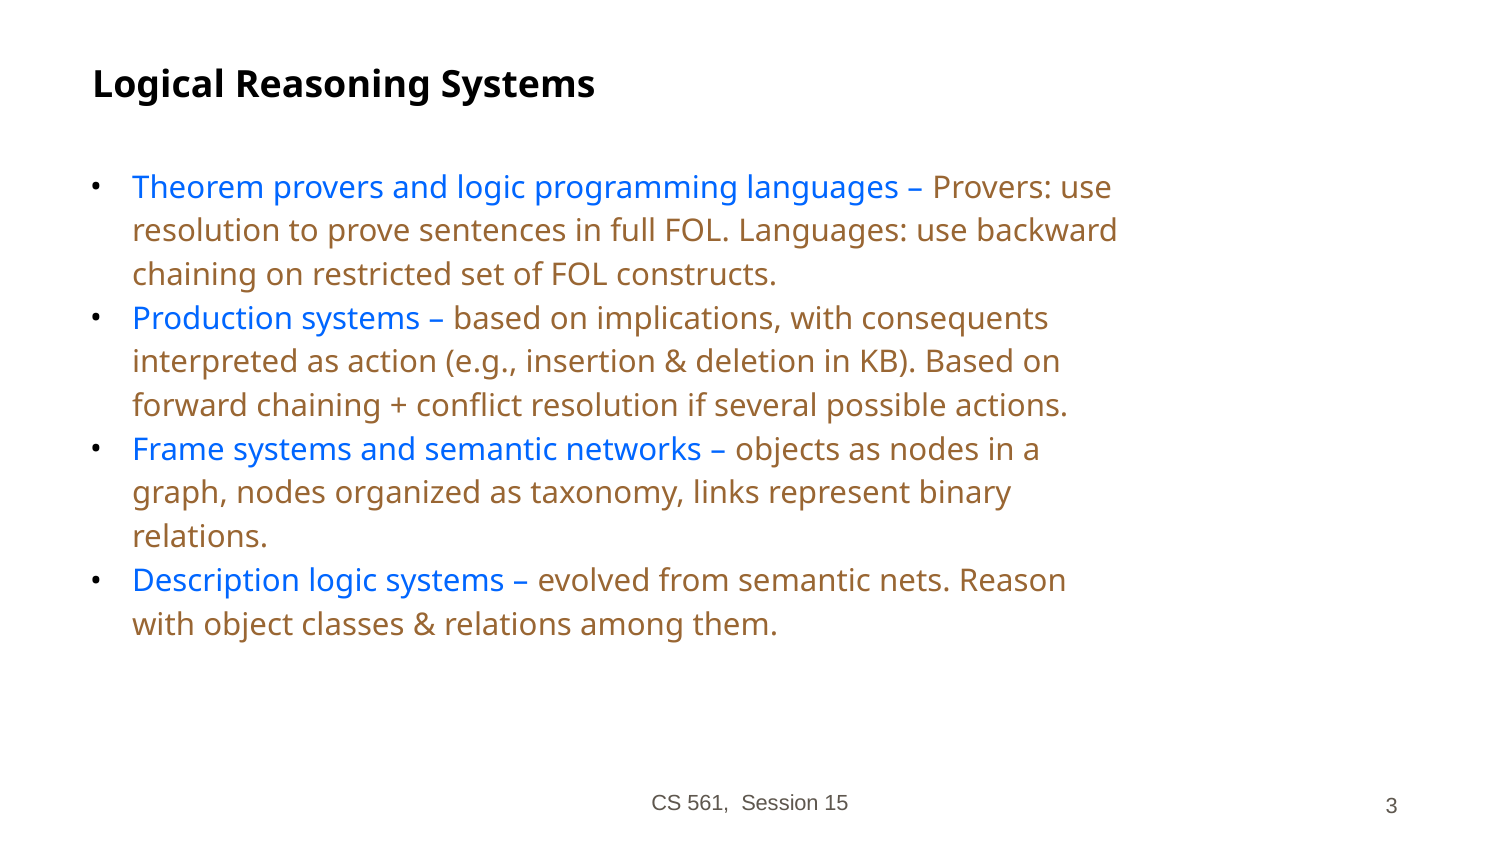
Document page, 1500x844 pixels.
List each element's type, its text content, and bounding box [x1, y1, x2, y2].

slide_number ‹#› [1100, 768, 1413, 826]
title Logical Reasoning Systems [77, 28, 1415, 113]
footer CS 561, Session 15 [512, 766, 988, 823]
list Theorem provers and logic programming languages – Provers: use resolution to prove sentences in full FOL. Languages: use backward chaining on restricted set of FOL constructs. Production systems – based on implications, with consequents interpreted as action (e.g., insertion & deletion in KB). Based on forward chaining + conflict resolution if several possible actions. Frame systems and semantic networks – objects as nodes in a graph, nodes organized as taxonomy, links represent binary relations. Description logic systems – evolved from semantic nets. Reason with object classes & relations among them. [75, 159, 1417, 746]
